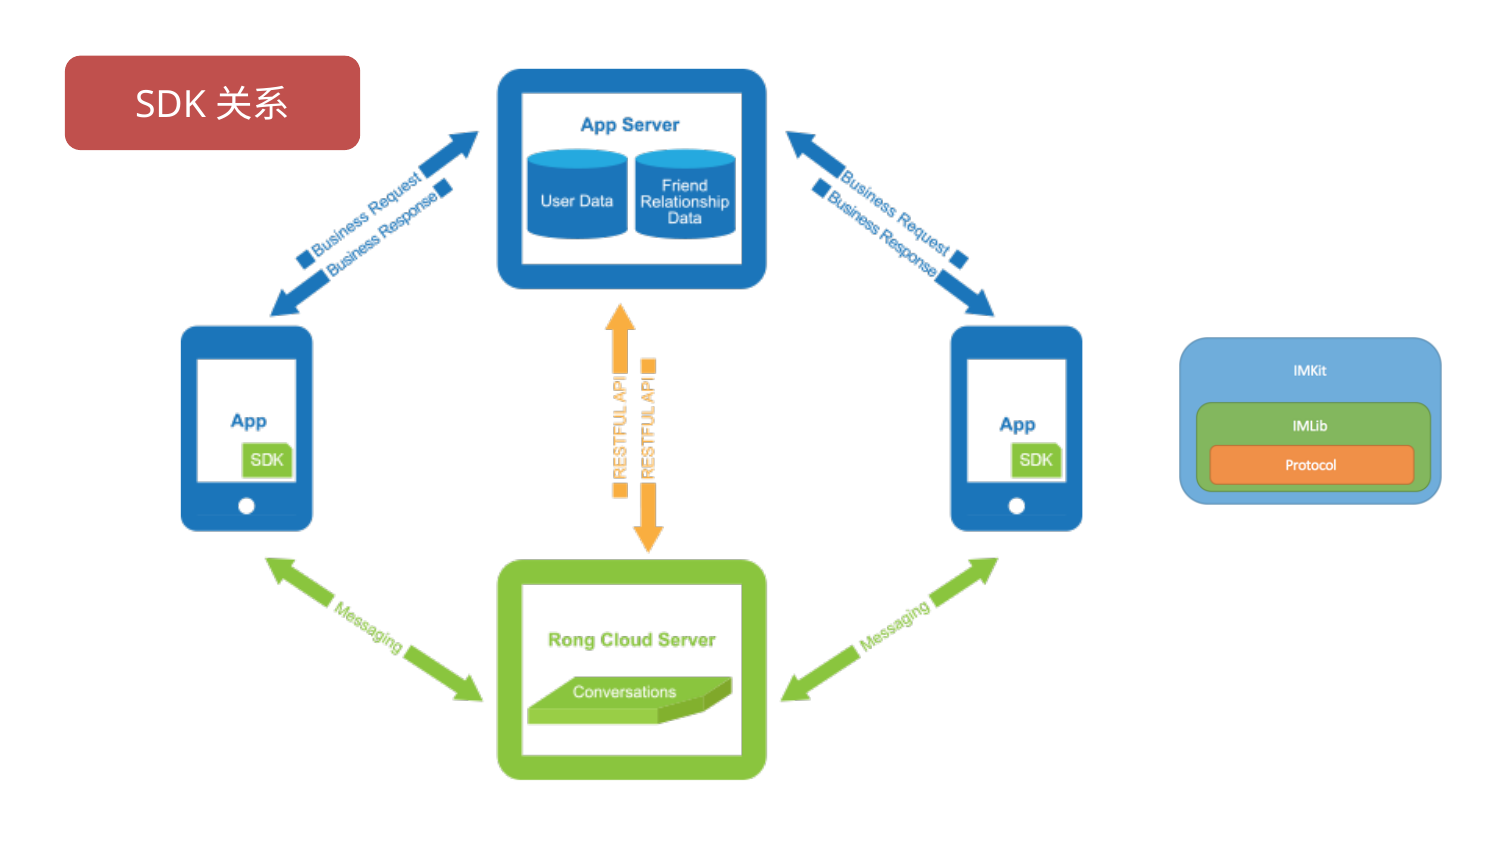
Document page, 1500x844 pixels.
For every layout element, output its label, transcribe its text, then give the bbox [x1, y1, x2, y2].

picture [1175, 333, 1447, 510]
text_box SDK关系 [64, 55, 159, 151]
picture [159, 36, 1097, 807]
